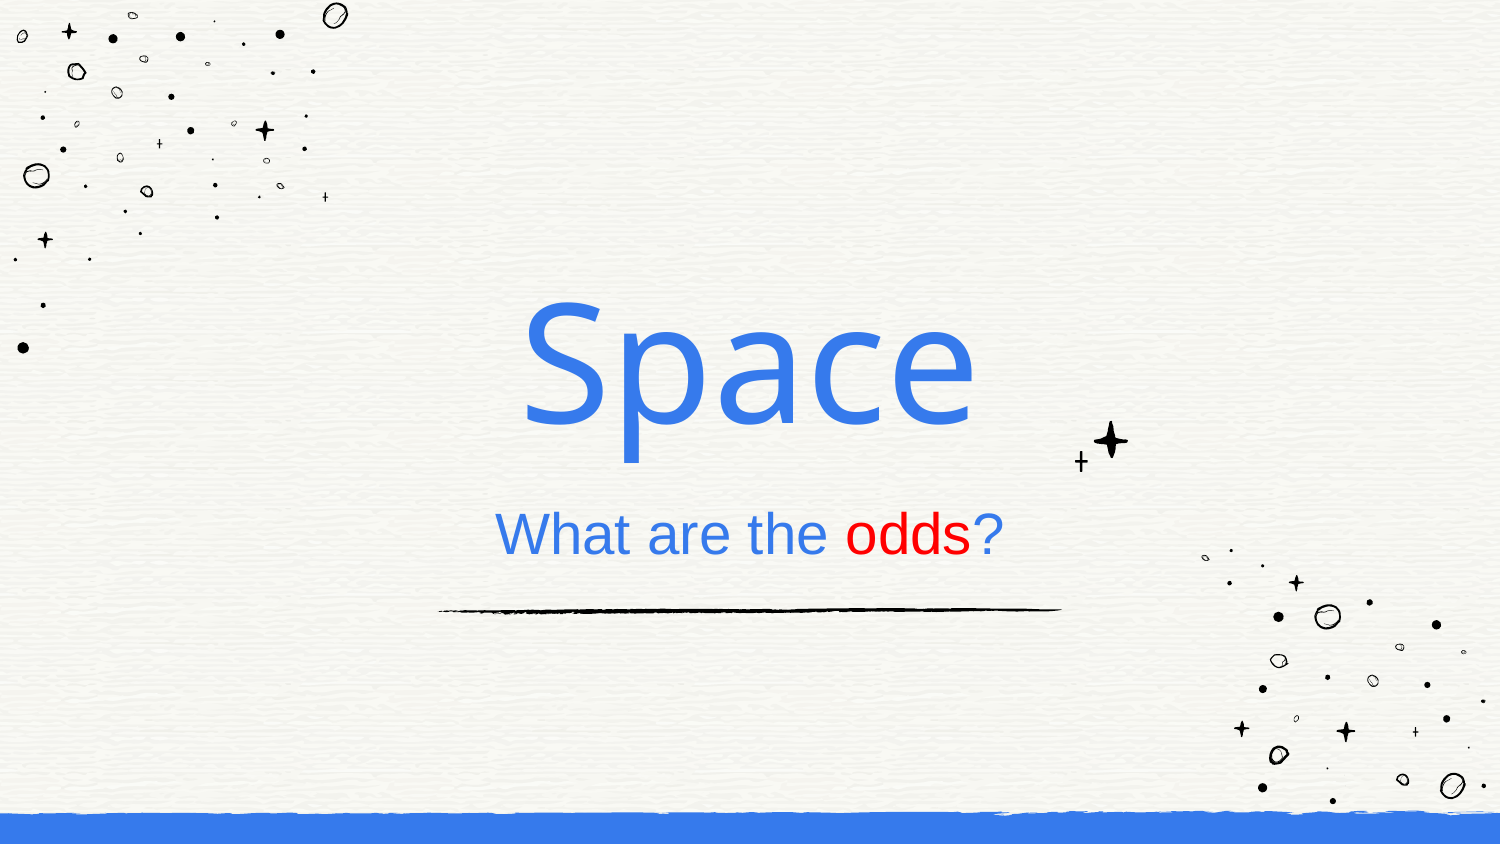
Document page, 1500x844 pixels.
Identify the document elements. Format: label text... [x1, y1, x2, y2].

picture [0, 0, 1500, 815]
text_box [437, 608, 1063, 615]
text_box What are the odds? [250, 488, 1250, 574]
text_box [1074, 420, 1129, 473]
text_box [1000, 811, 1010, 815]
text_box Space [329, 227, 1171, 472]
